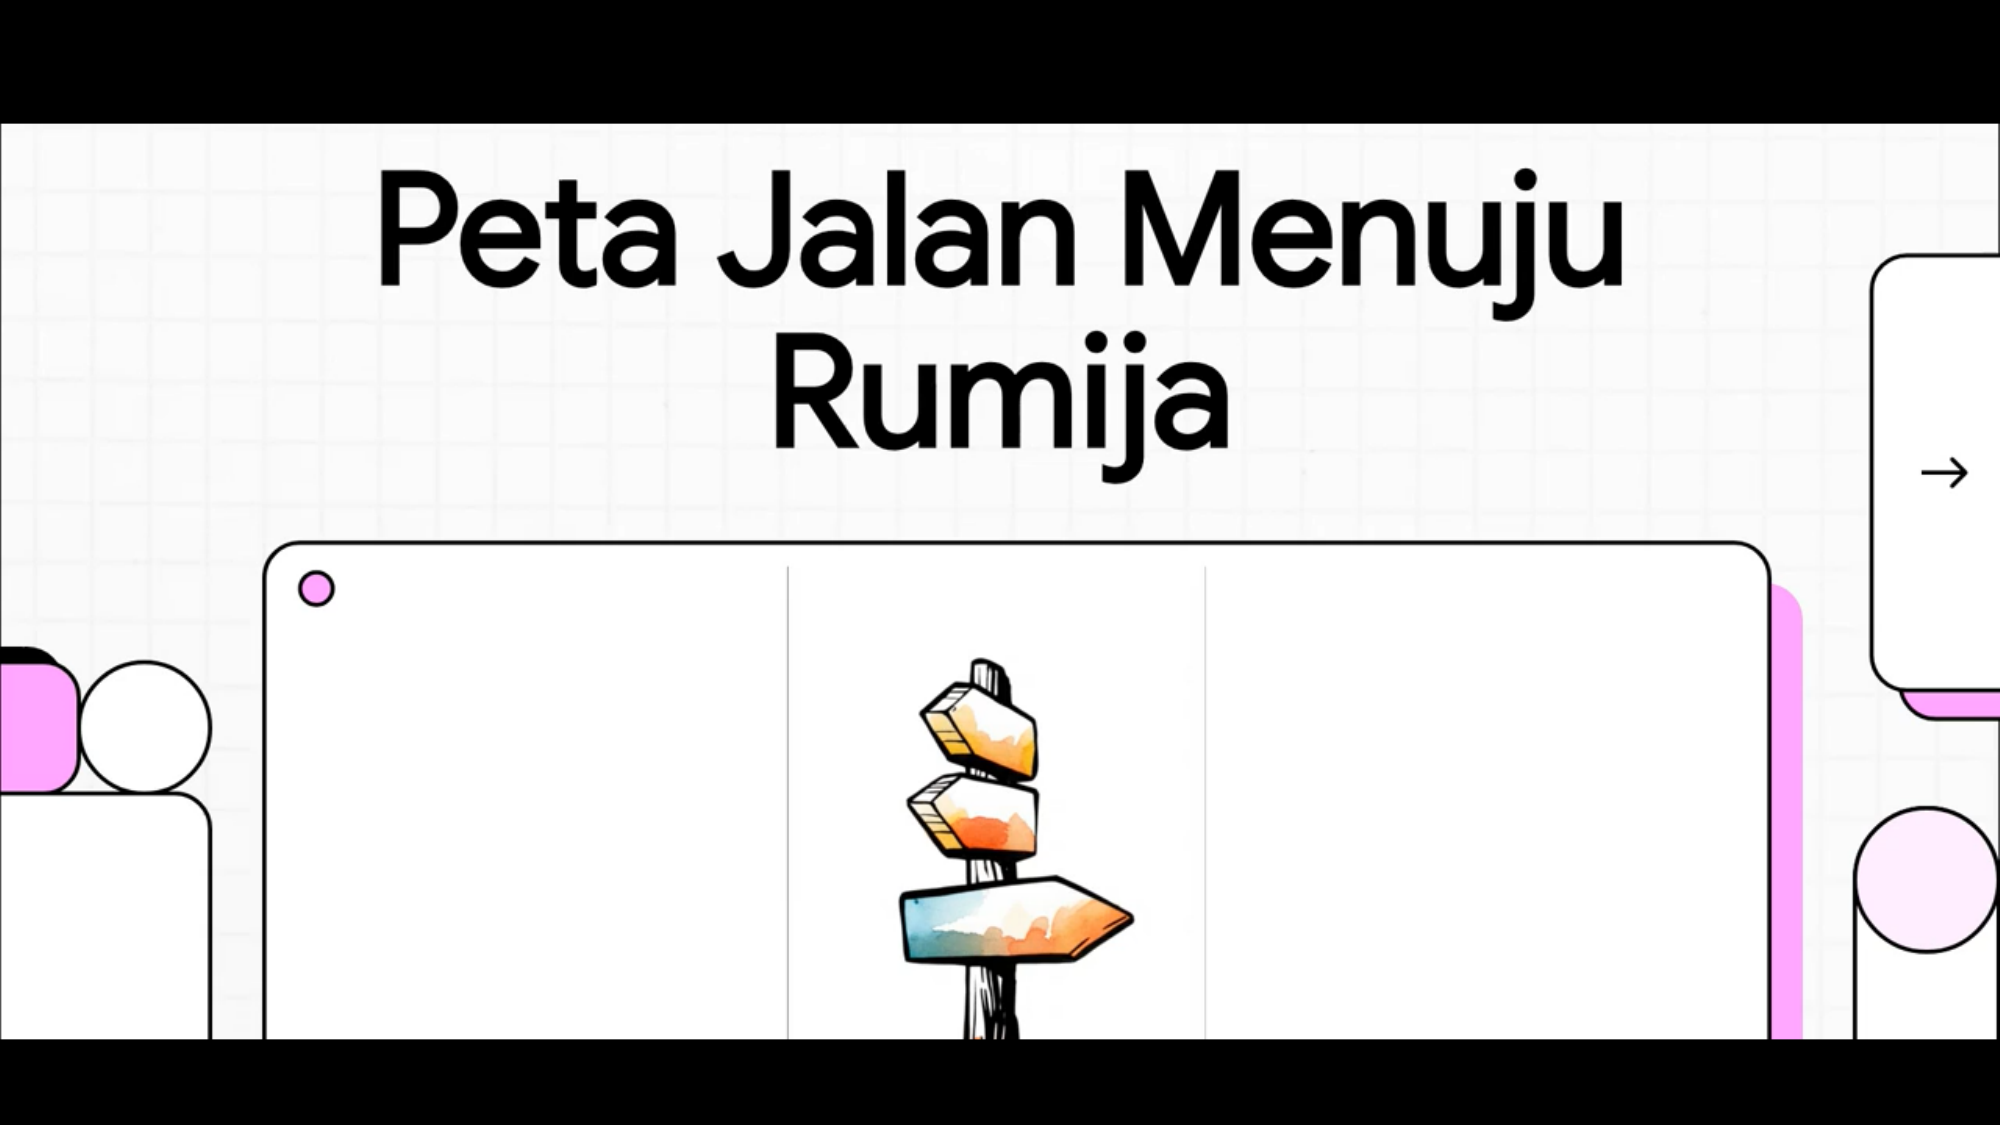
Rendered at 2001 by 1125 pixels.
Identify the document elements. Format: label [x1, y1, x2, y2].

text_box [0, 0, 2000, 1125]
